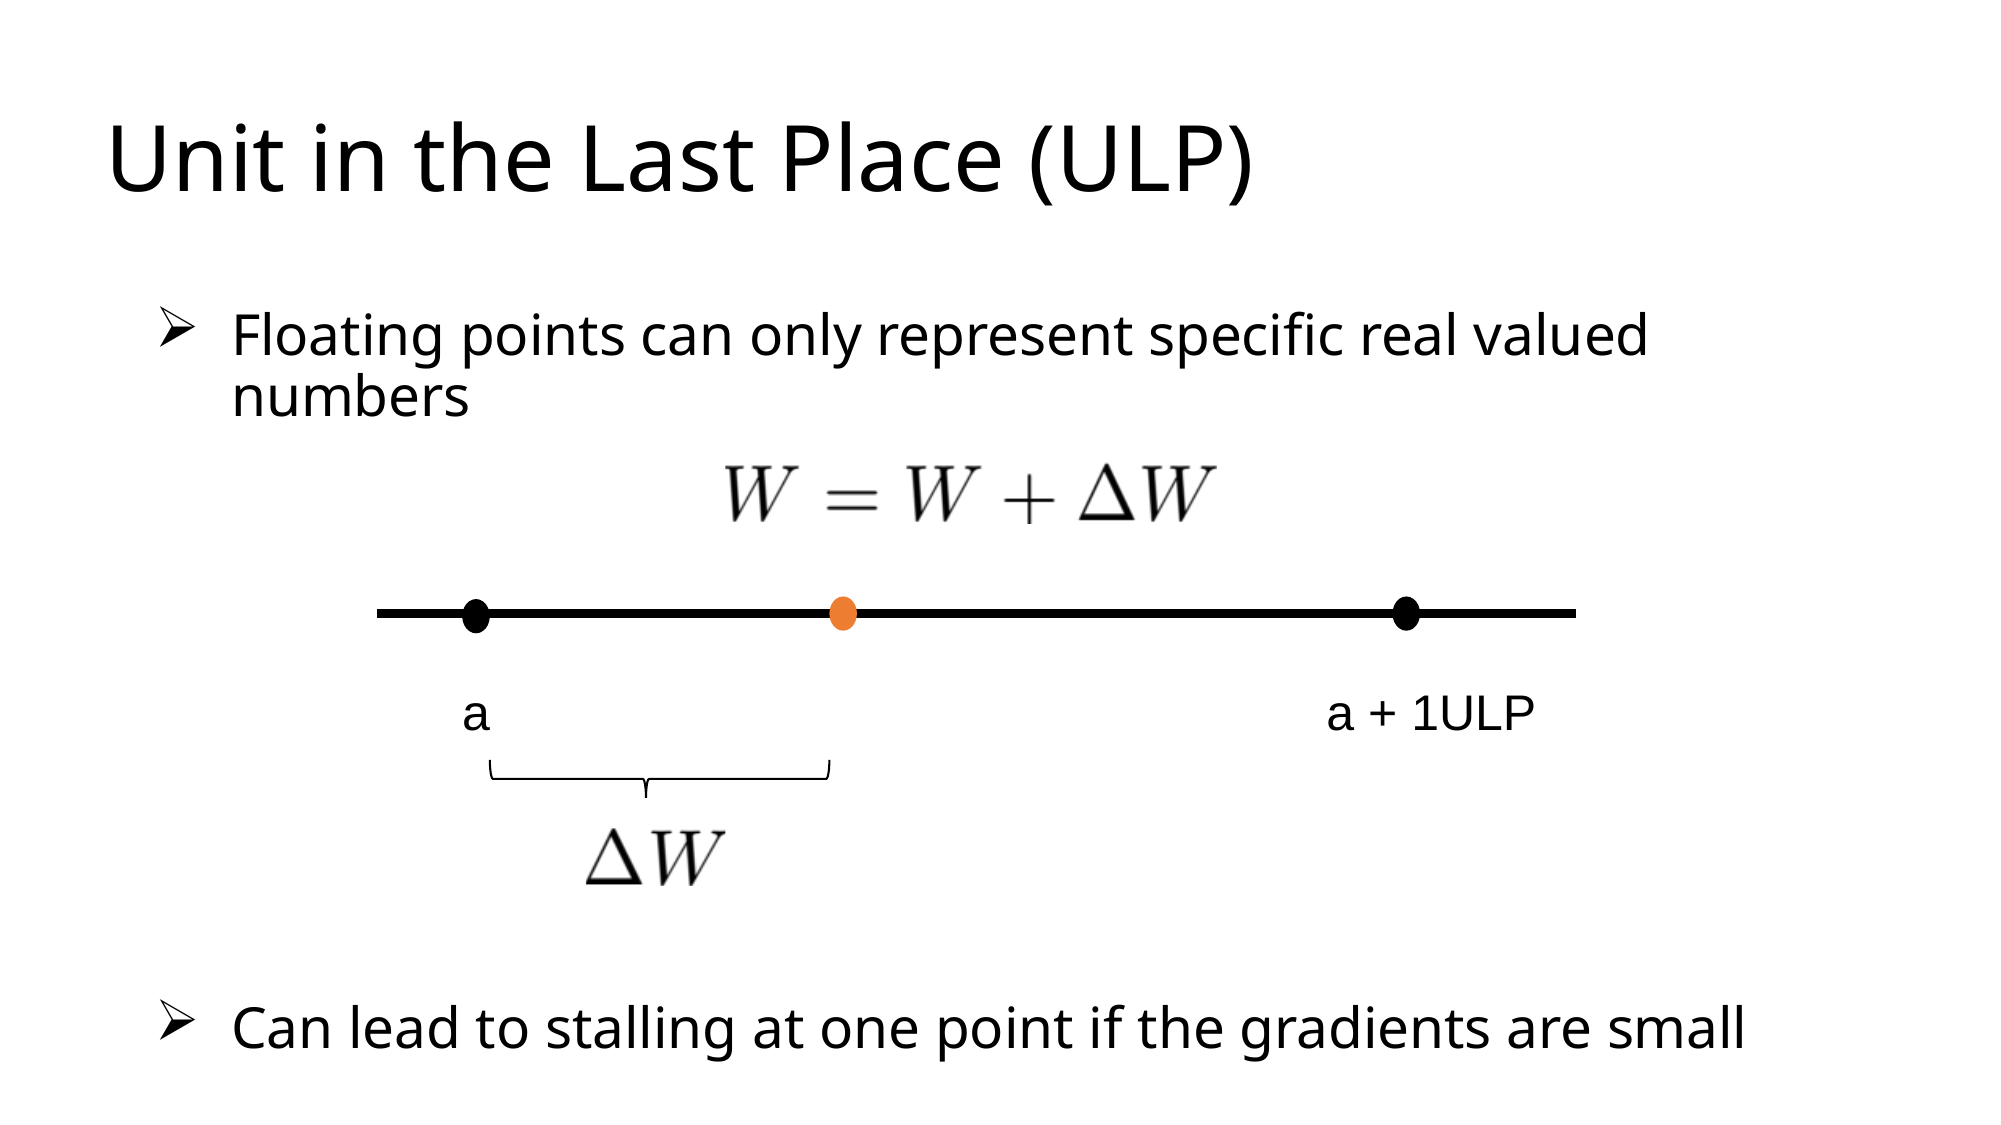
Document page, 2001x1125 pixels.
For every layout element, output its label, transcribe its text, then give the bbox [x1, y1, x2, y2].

list Floating points can only represent specific real valued numbers Can lead to stalling at one point if the gradients are small [137, 299, 1863, 1073]
title Unit in the Last Place (ULP) [90, 52, 1863, 271]
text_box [377, 461, 1576, 886]
